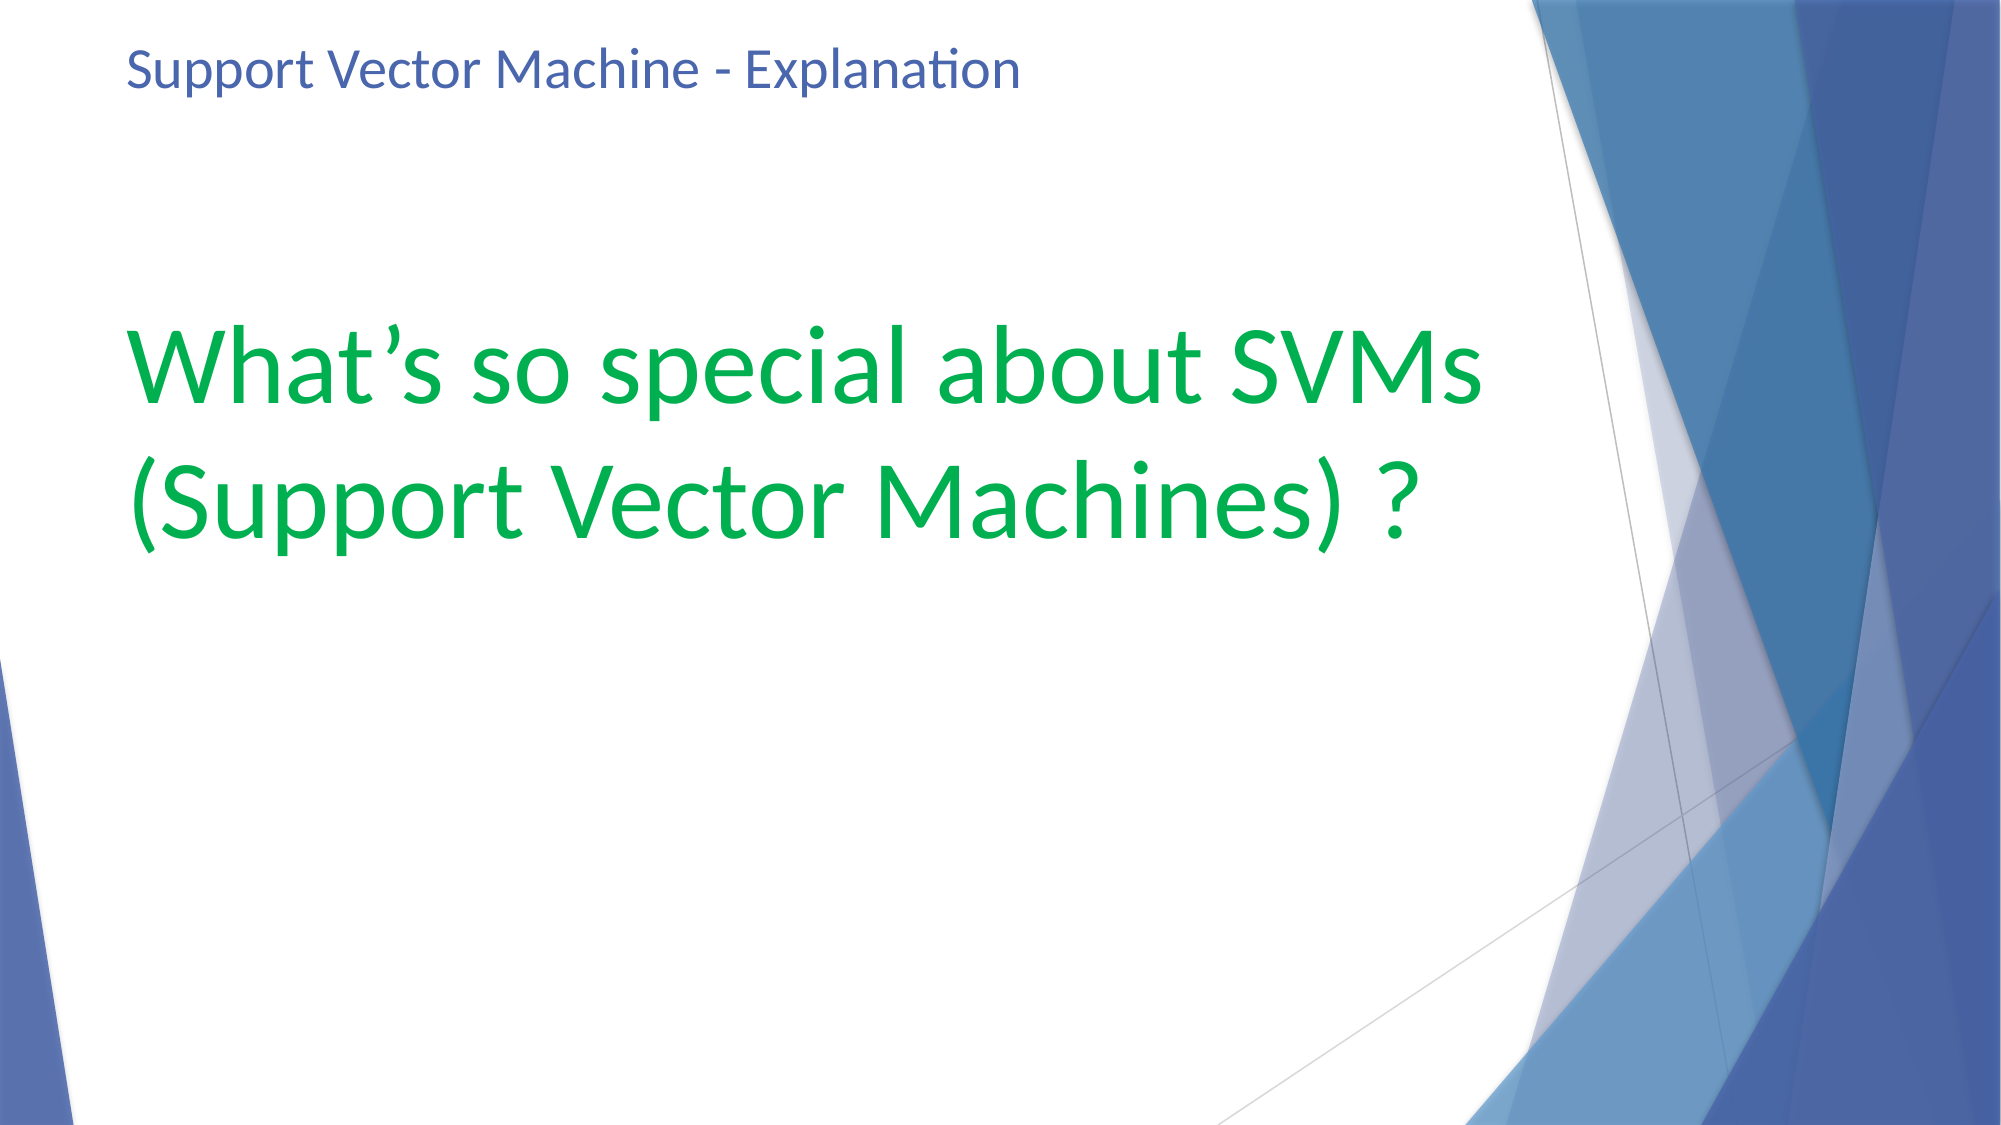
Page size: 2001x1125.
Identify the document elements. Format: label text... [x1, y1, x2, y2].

title Support Vector Machine - Explanation [111, 22, 1522, 98]
text_box What’s so special about SVMs (Support Vector Machines) ? [111, 283, 1522, 699]
